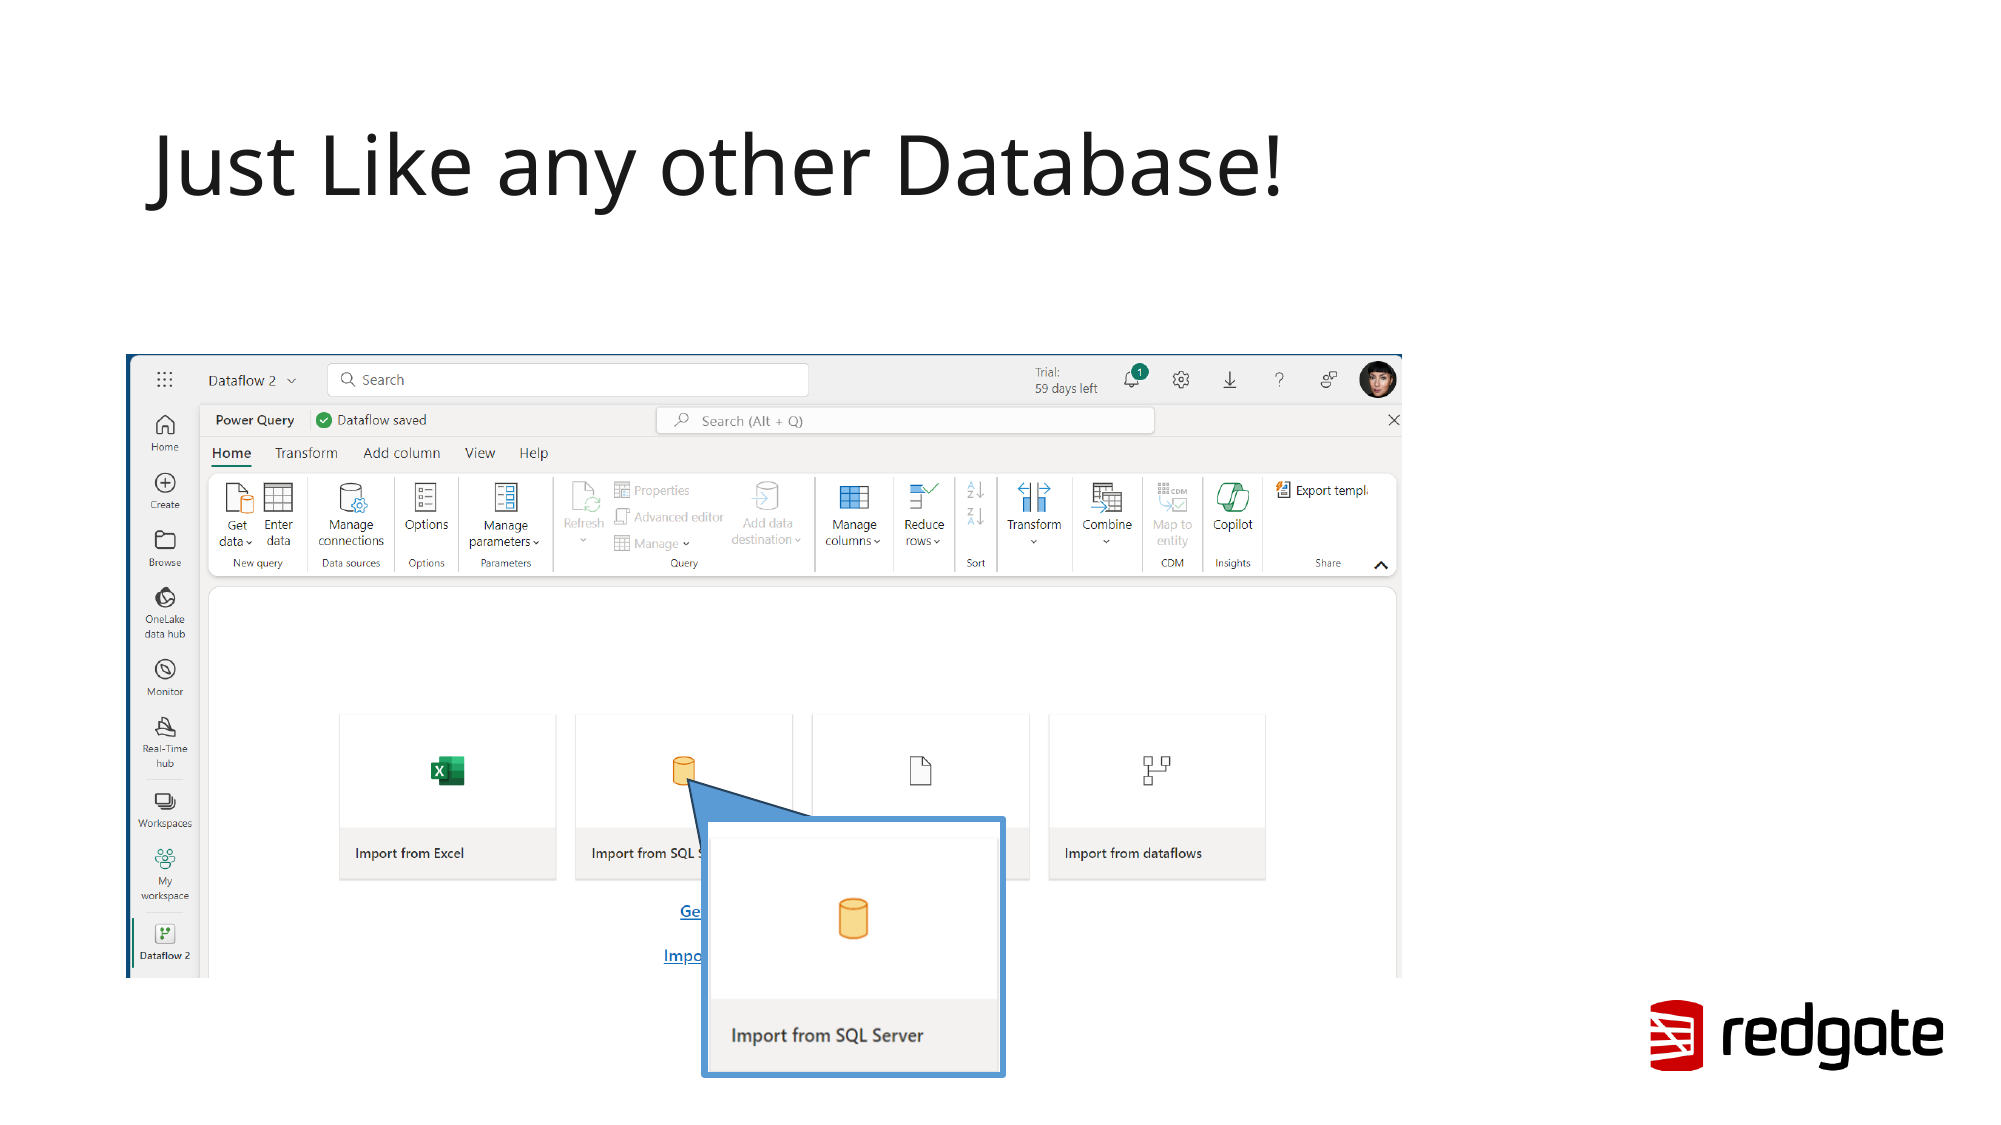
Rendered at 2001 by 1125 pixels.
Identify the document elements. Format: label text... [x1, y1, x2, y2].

title Just Like any other Database! [137, 59, 1863, 278]
picture [126, 354, 1402, 1072]
